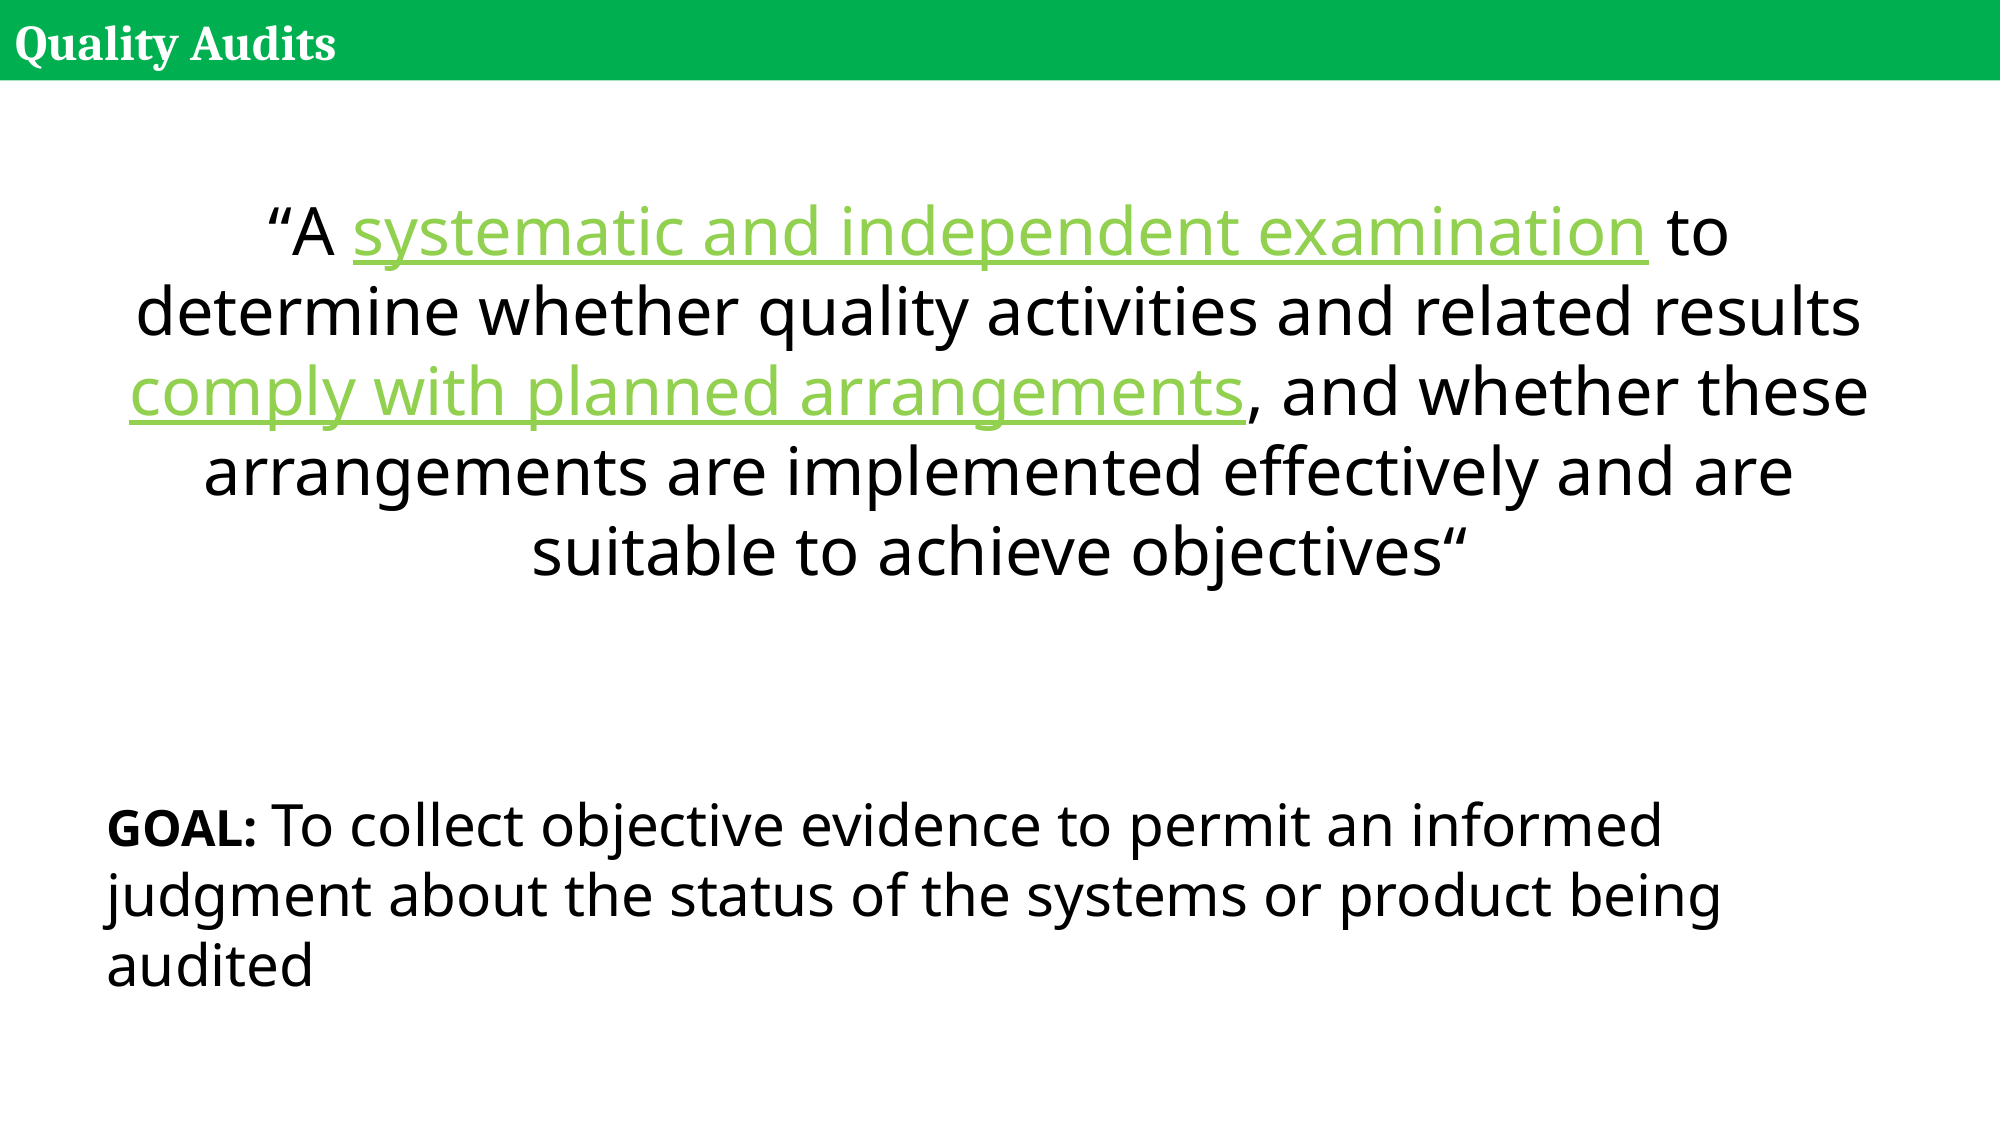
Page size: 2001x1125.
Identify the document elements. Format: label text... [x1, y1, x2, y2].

text_box “A systematic and independent examination to determine whether quality activities and related results comply with planned arrangements, and whether these arrangements are implemented effectively and are suitable to achieve objectives“ GOAL: To collect objective evidence to permit an informed judgment about the status of the systems or product being audited [91, 181, 1909, 1006]
title Quality Audits [0, 0, 2000, 81]
